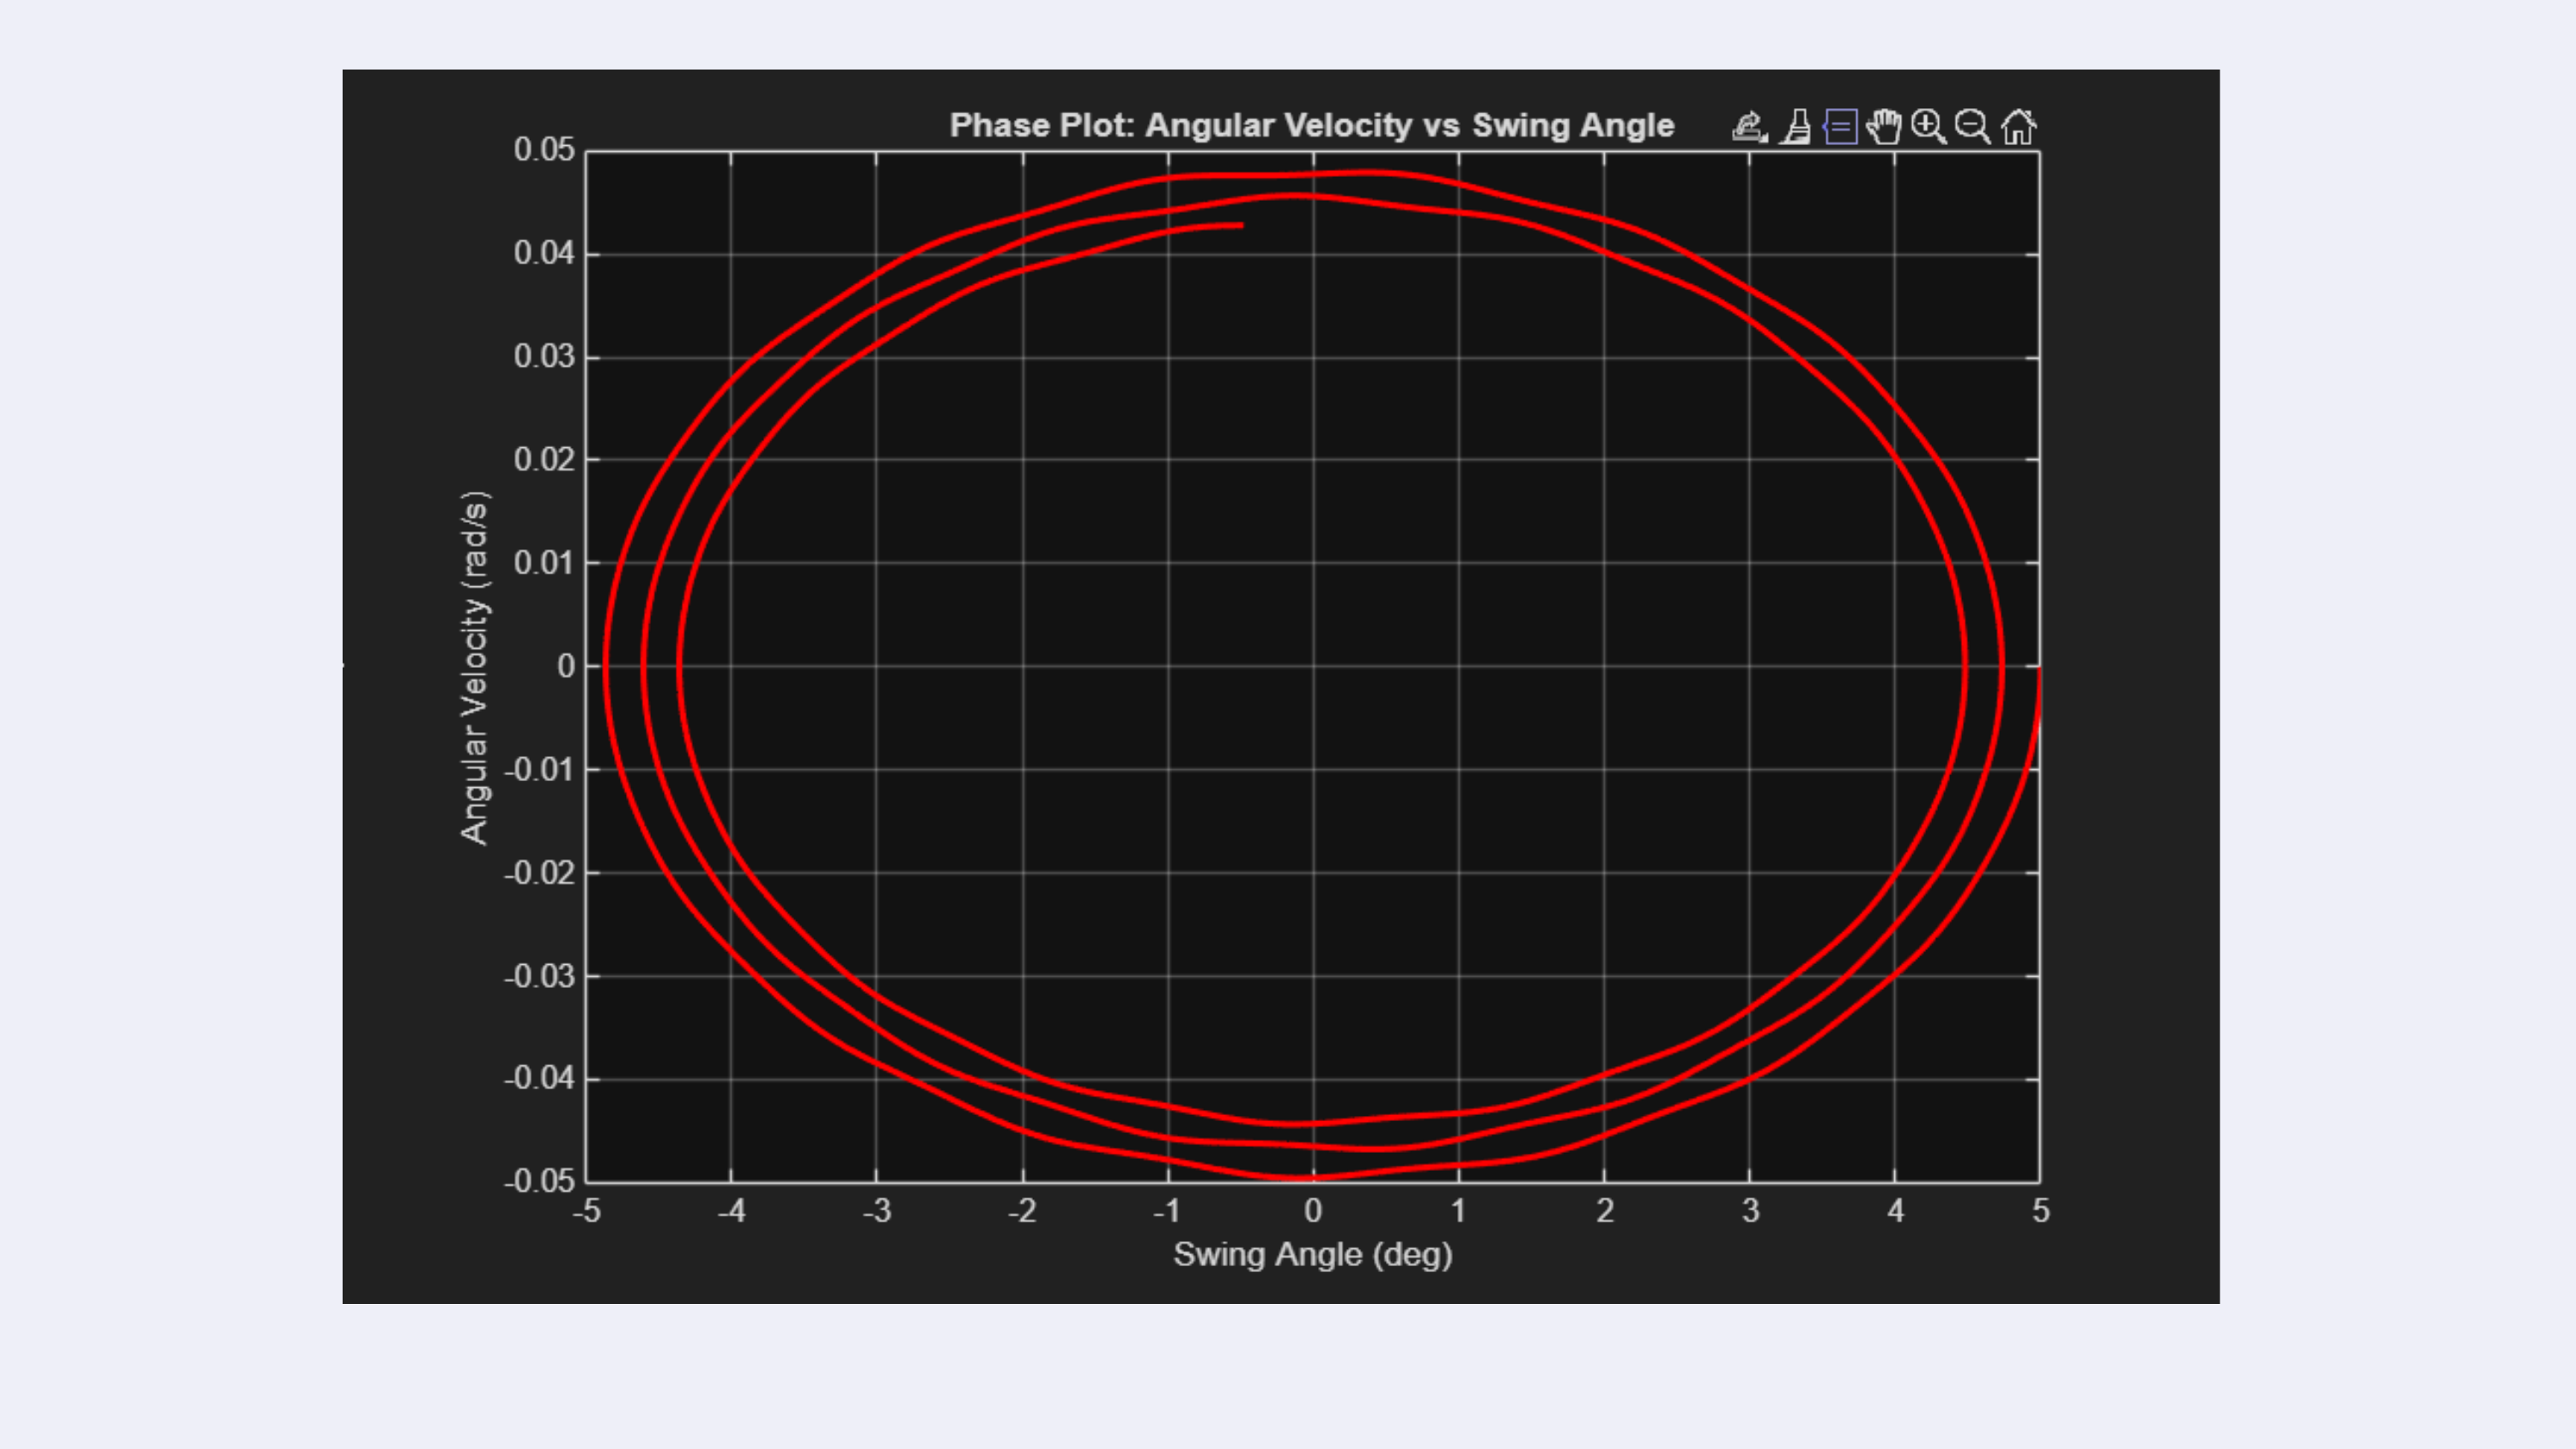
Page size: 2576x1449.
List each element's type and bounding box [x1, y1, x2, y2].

text_box [343, 70, 2221, 1304]
